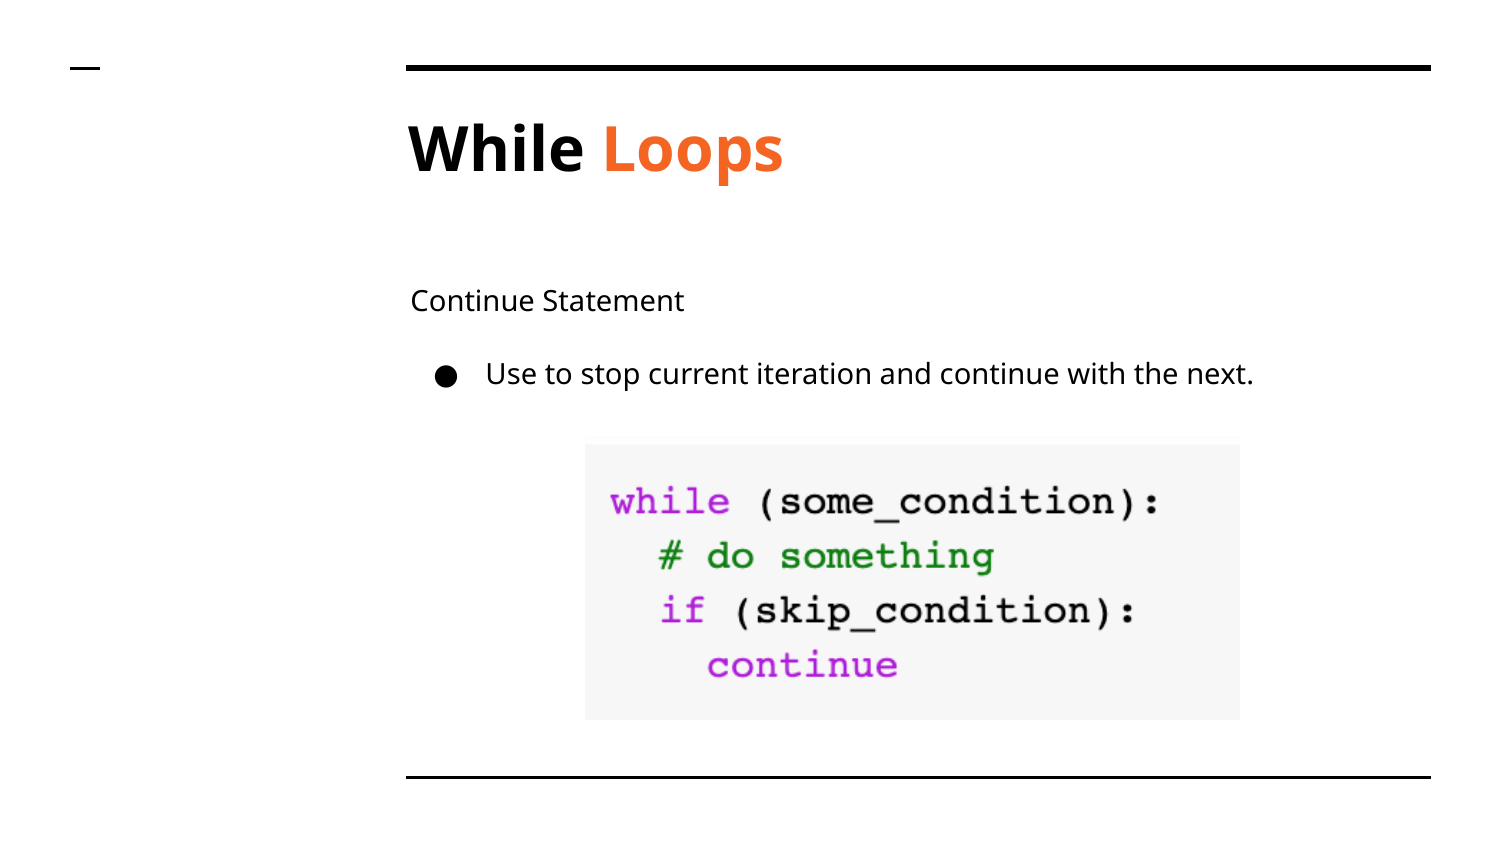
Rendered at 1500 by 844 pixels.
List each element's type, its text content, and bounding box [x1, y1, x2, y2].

list Continue Statement Use to stop current iteration and continue with the next. [395, 261, 1433, 755]
title While Loops [393, 94, 1431, 199]
picture [585, 436, 1240, 723]
